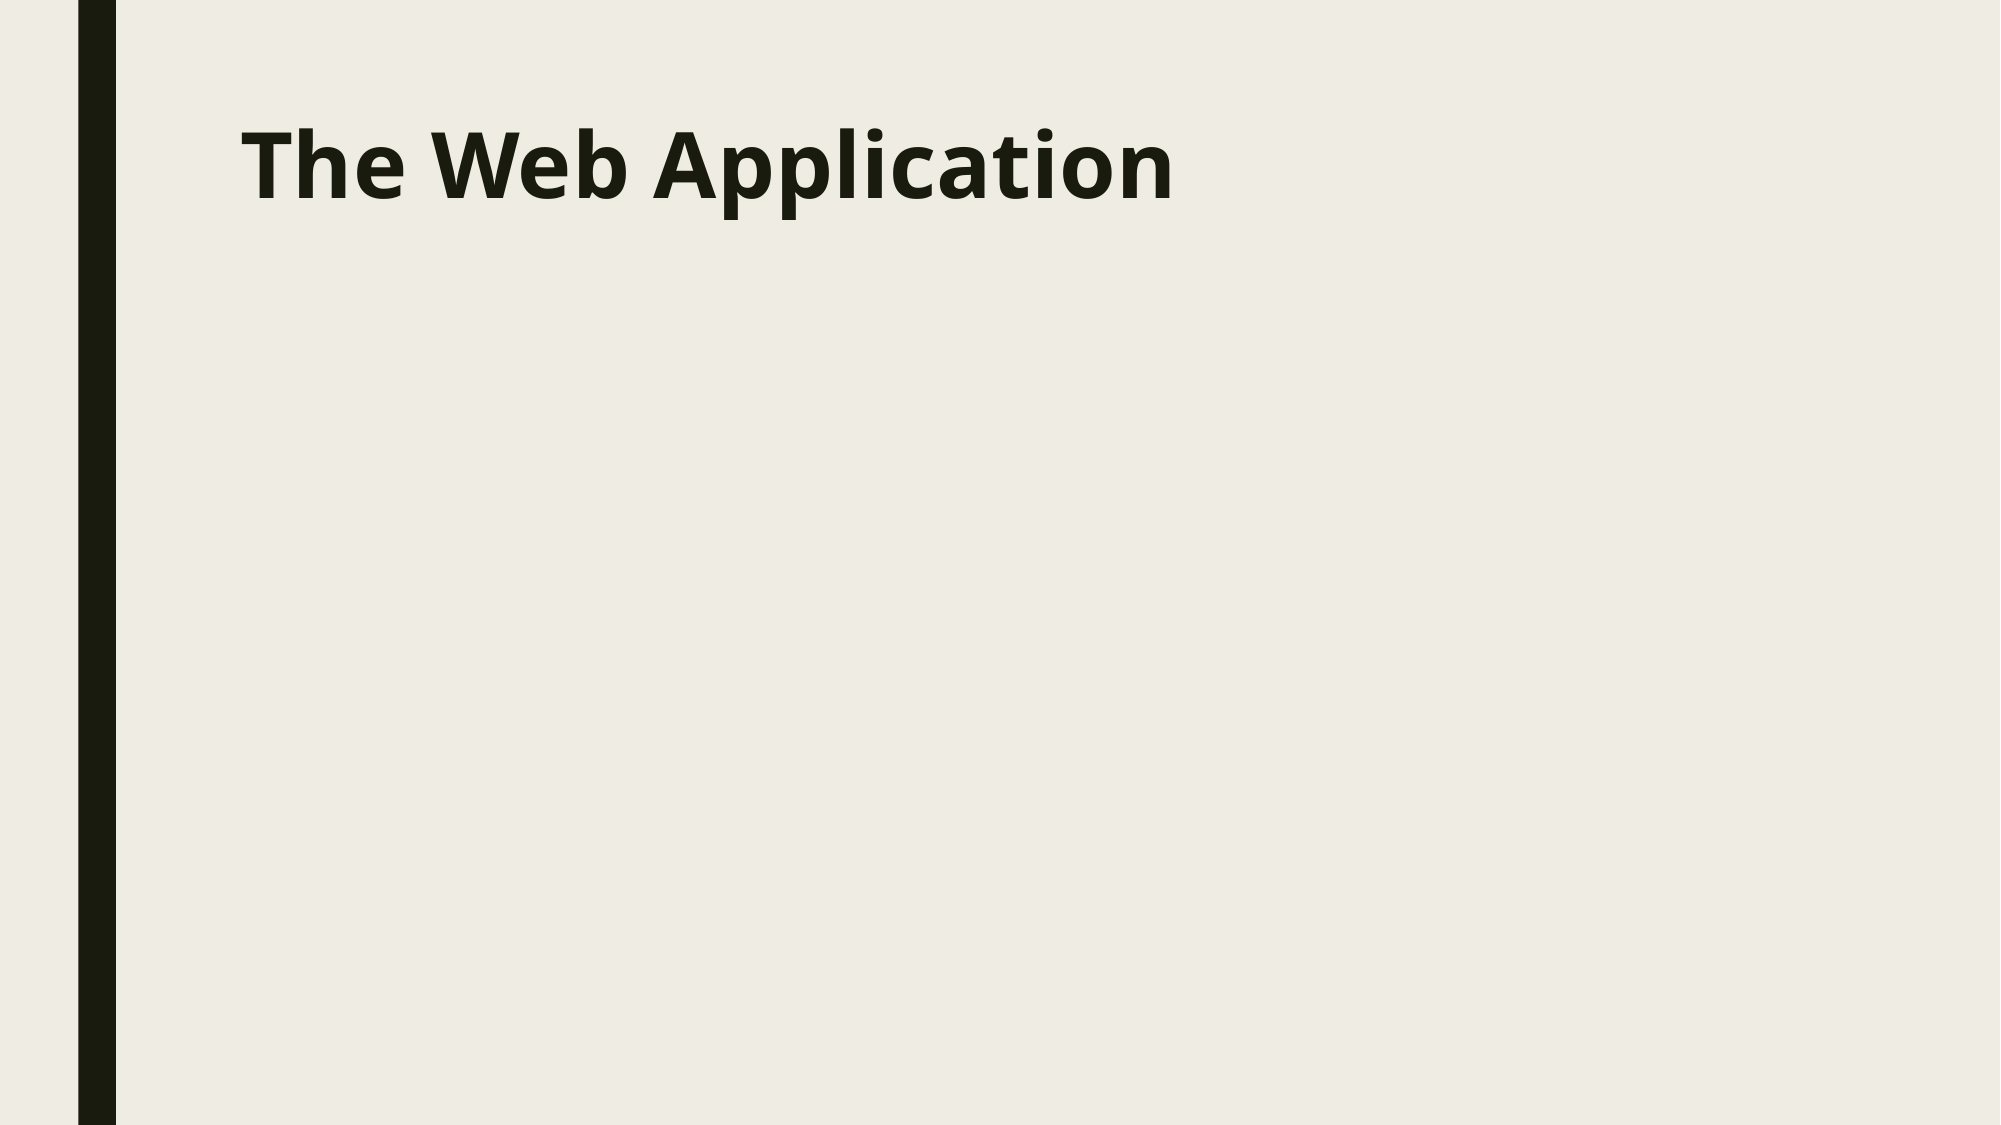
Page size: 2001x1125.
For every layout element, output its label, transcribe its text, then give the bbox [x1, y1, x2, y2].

title The Web Application [225, 112, 1800, 357]
